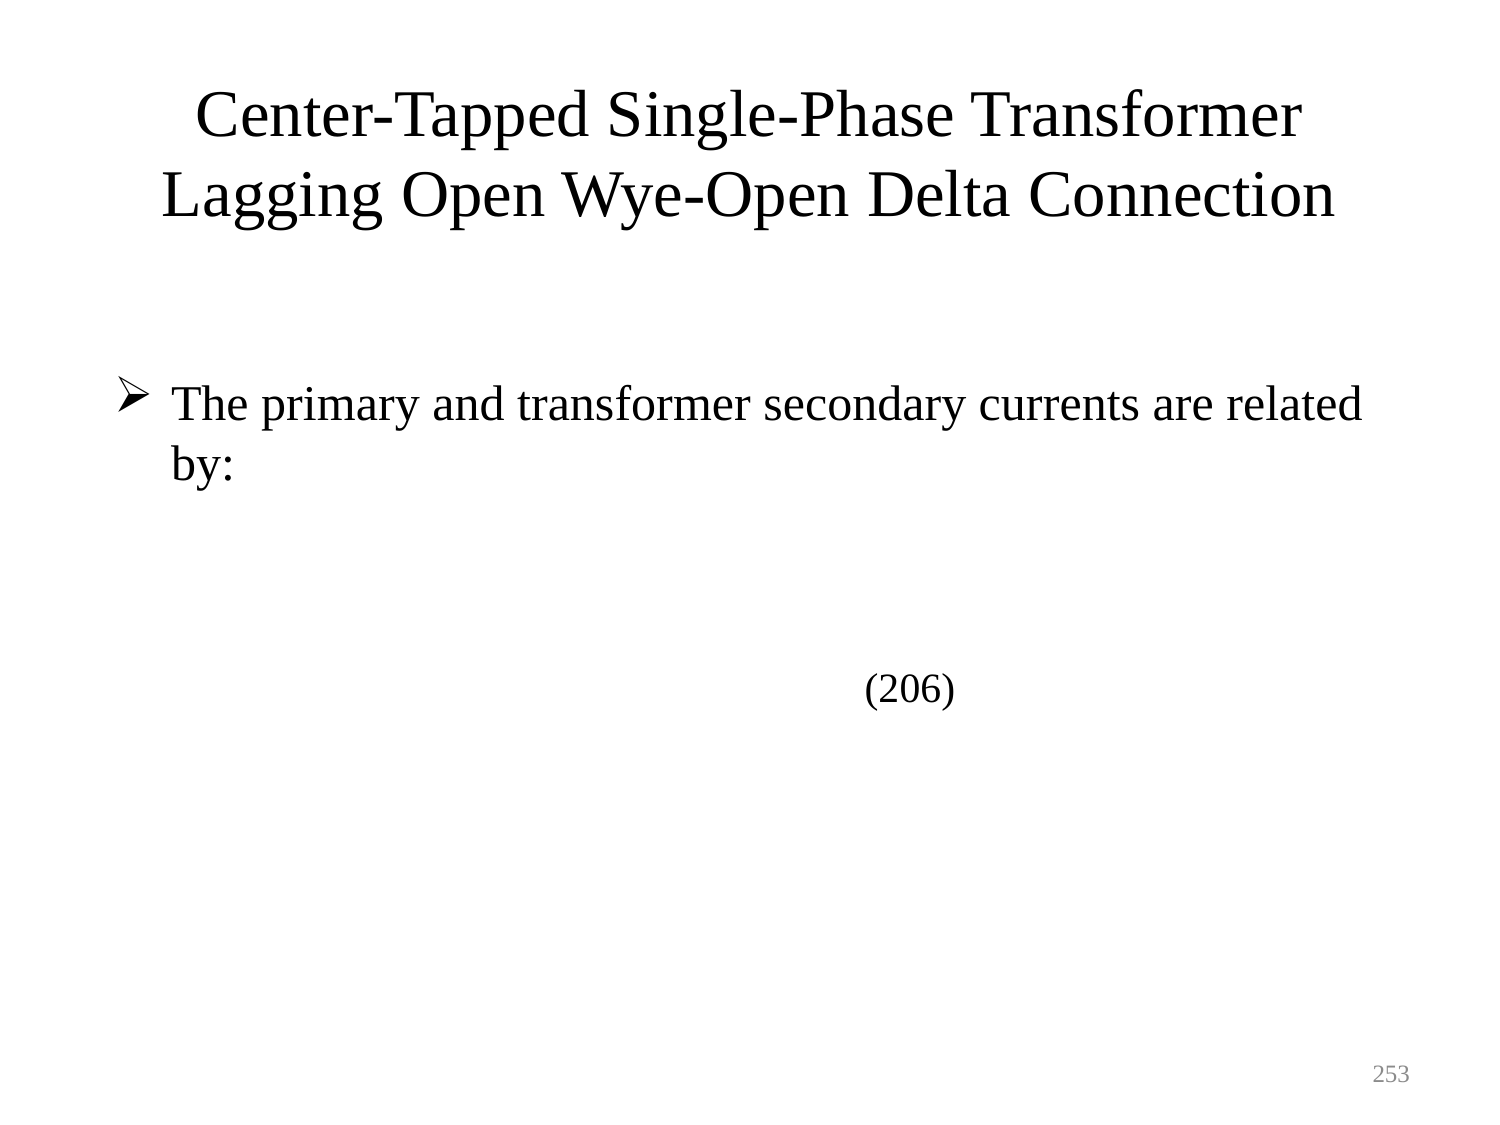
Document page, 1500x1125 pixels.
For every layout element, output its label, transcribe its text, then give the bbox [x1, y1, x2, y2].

text_box Center-Tapped Single-Phase Transformer Lagging Open Wye-Open Delta Connection [0, 62, 1500, 238]
slide_number 253 [1074, 1042, 1425, 1103]
